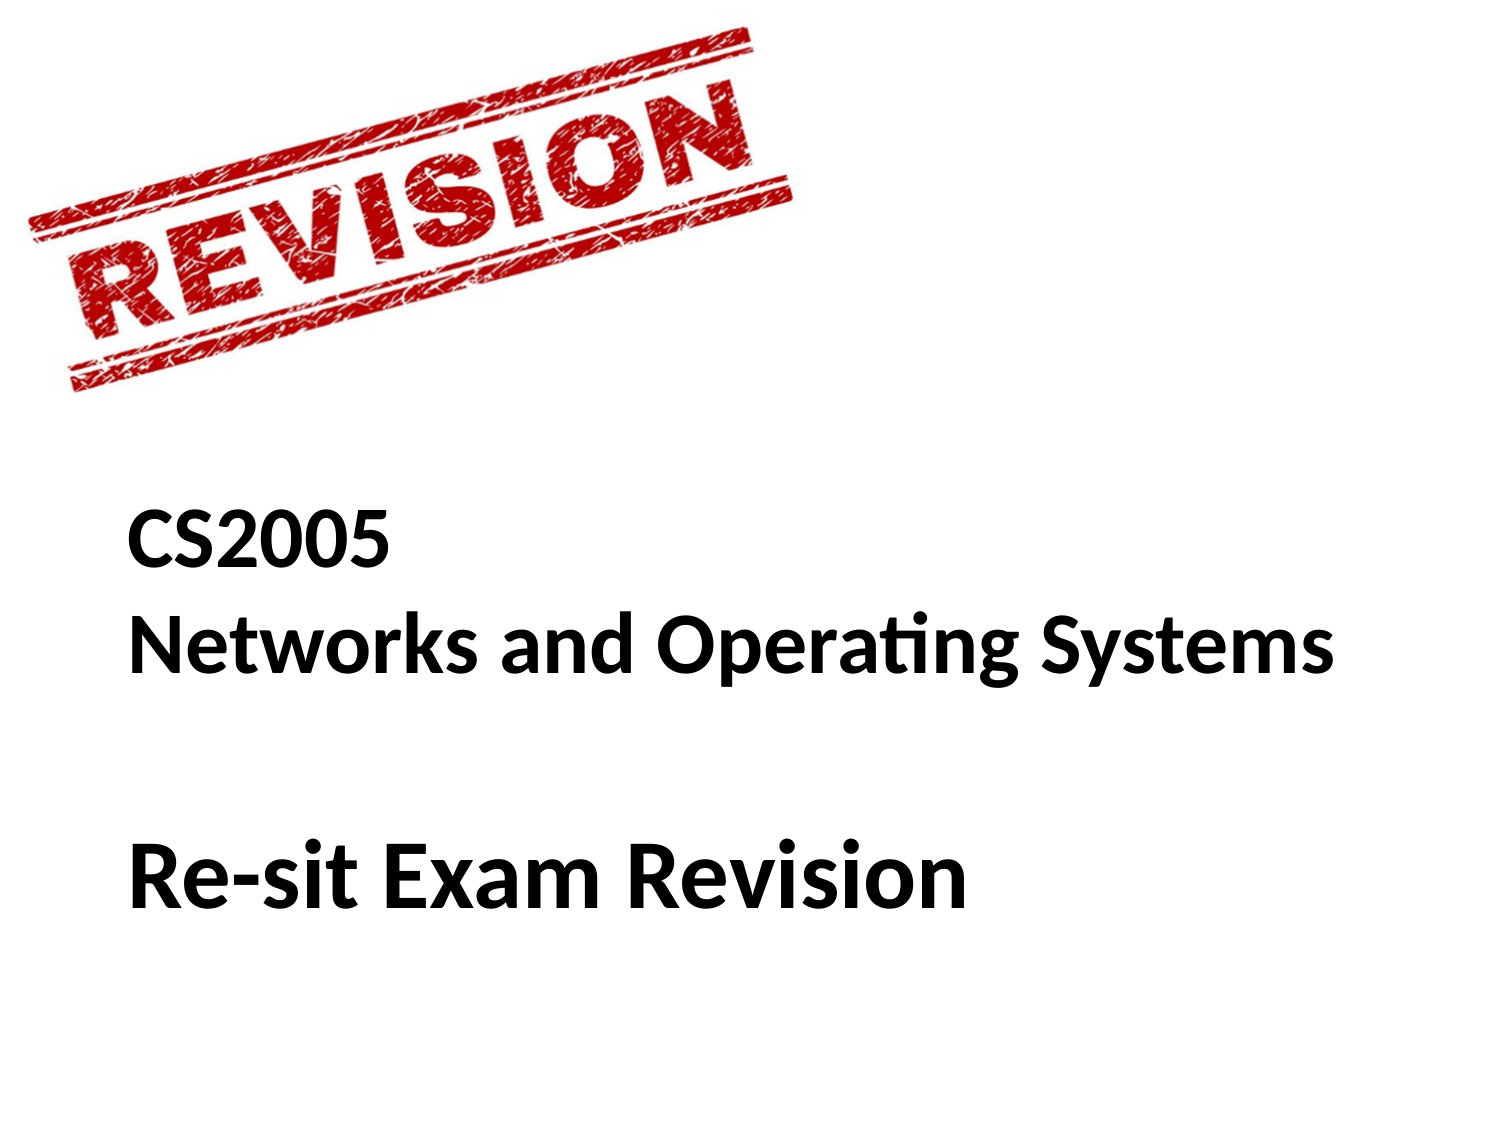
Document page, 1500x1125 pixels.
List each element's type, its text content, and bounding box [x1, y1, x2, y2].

title CS2005 Networks and Operating Systems Re-sit Exam Revision [112, 468, 1388, 941]
picture [0, 5, 822, 398]
